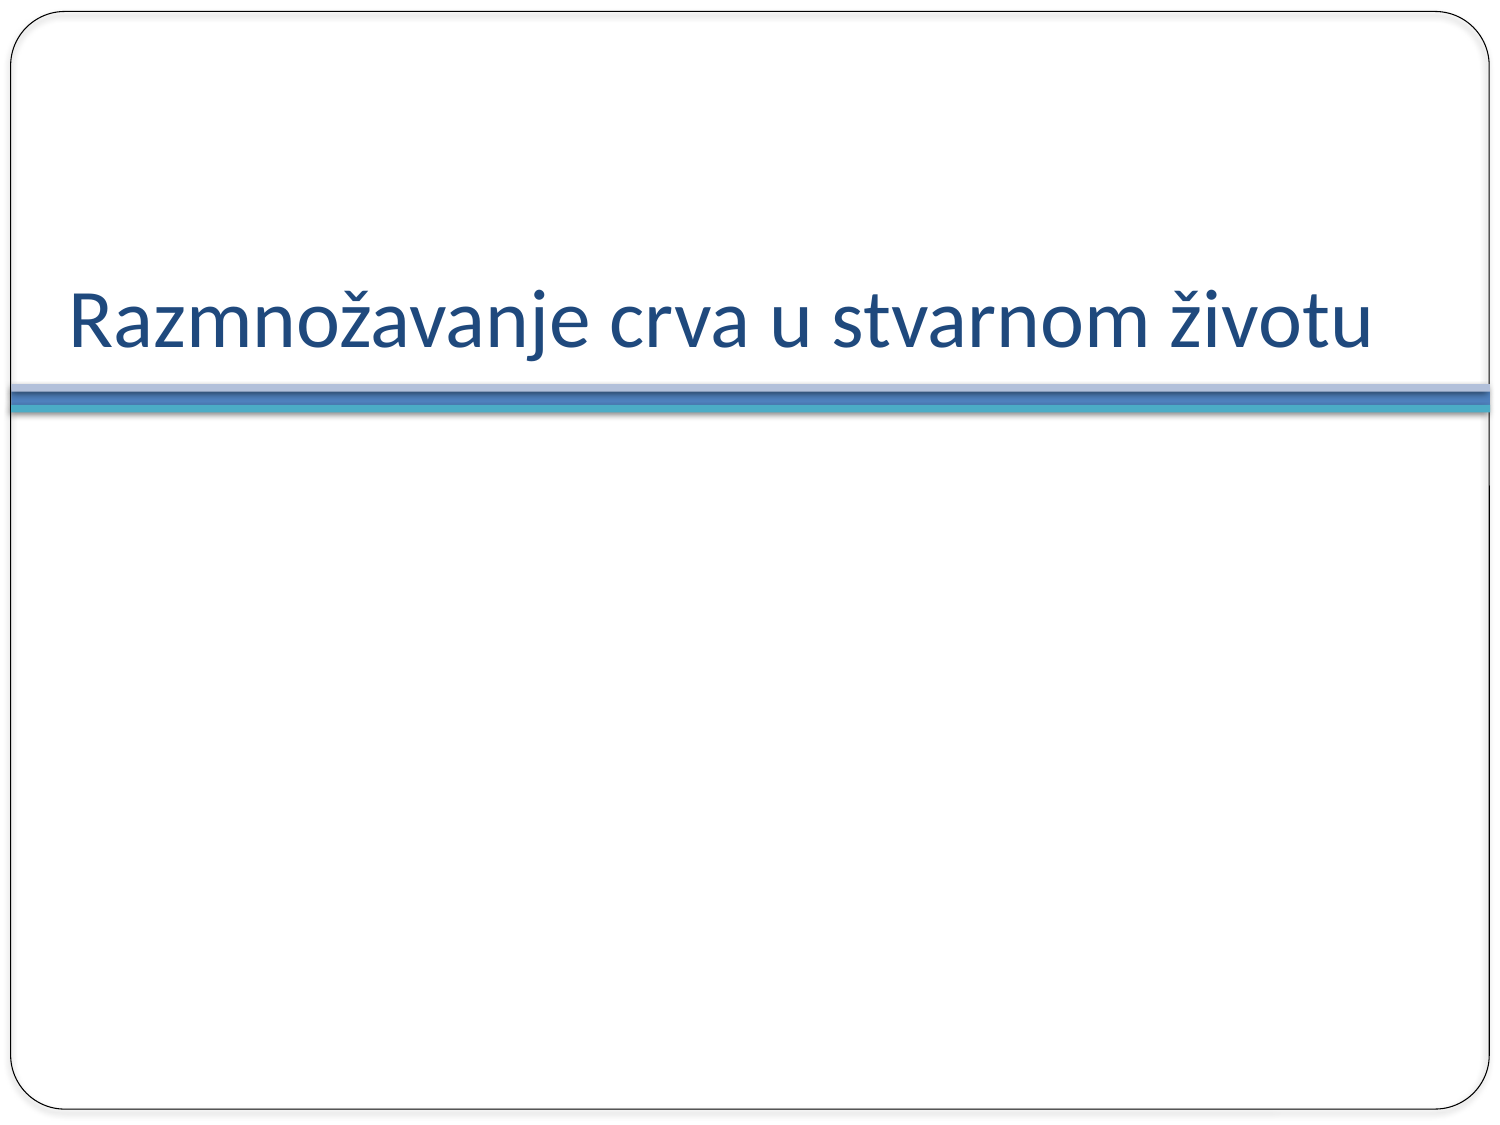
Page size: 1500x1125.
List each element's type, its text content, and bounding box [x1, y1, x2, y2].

title Razmnožavanje crva u stvarnom životu [52, 155, 1460, 380]
